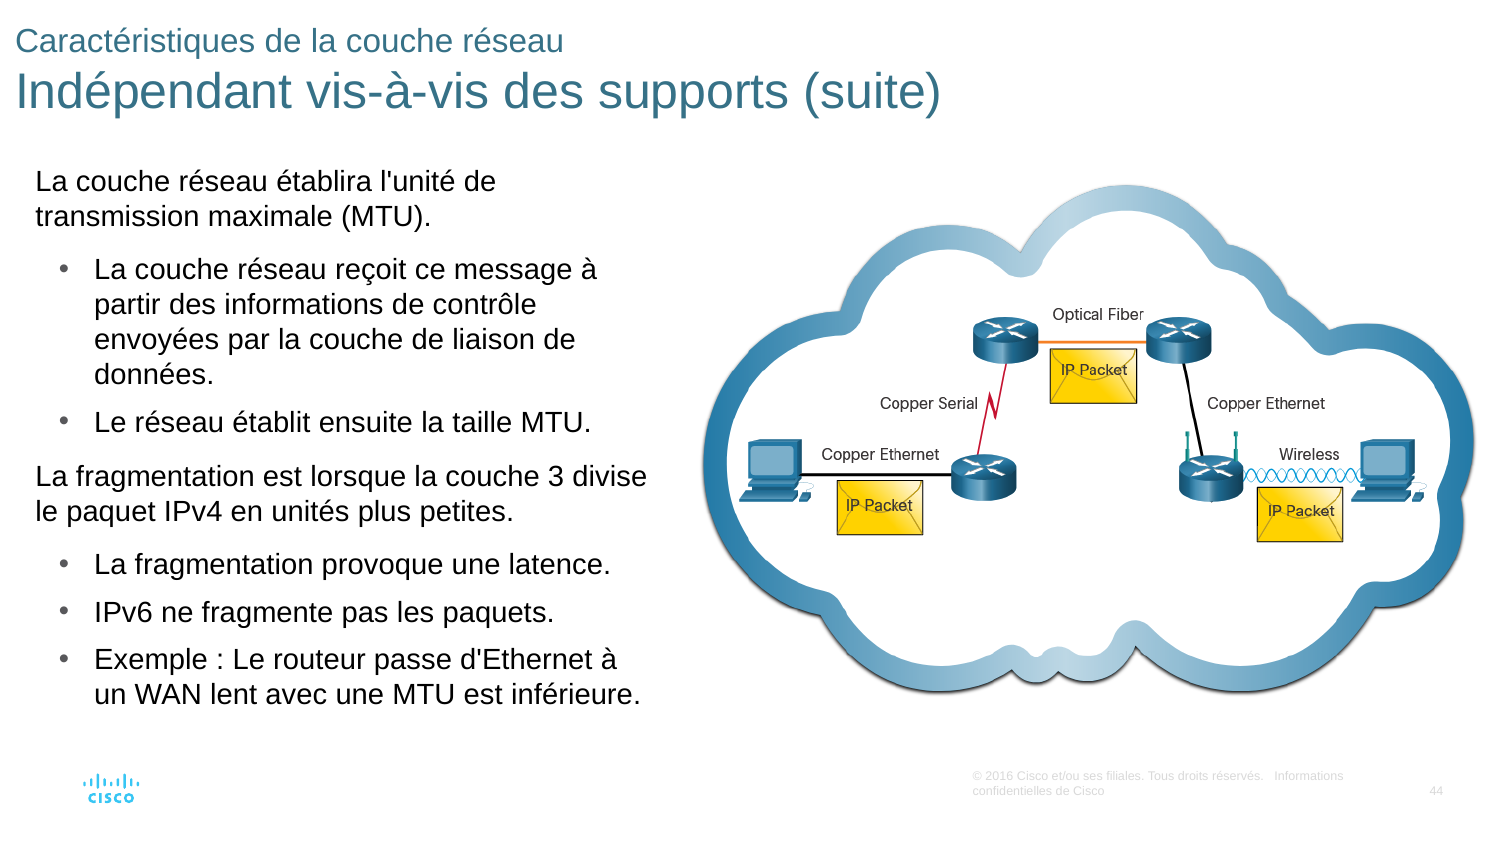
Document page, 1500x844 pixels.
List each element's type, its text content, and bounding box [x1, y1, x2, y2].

title Caractéristiques de la couche réseau Indépendant vis-à-vis des supports (suite) [0, 6, 1500, 131]
list La couche réseau établira l'unité de transmission maximale (MTU). La couche réseau reçoit ce message à partir des informations de contrôle envoyées par la couche de liaison de données. Le réseau établit ensuite la taille MTU. La fragmentation est lorsque la couche 3 divise le paquet IPv4 en unités plus petites. La fragmentation provoque une latence. IPv6 ne fragmente pas les paquets. Exemple : Le routeur passe d'Ethernet à un WAN lent avec une MTU est inférieure. [20, 154, 682, 777]
picture [699, 180, 1484, 703]
